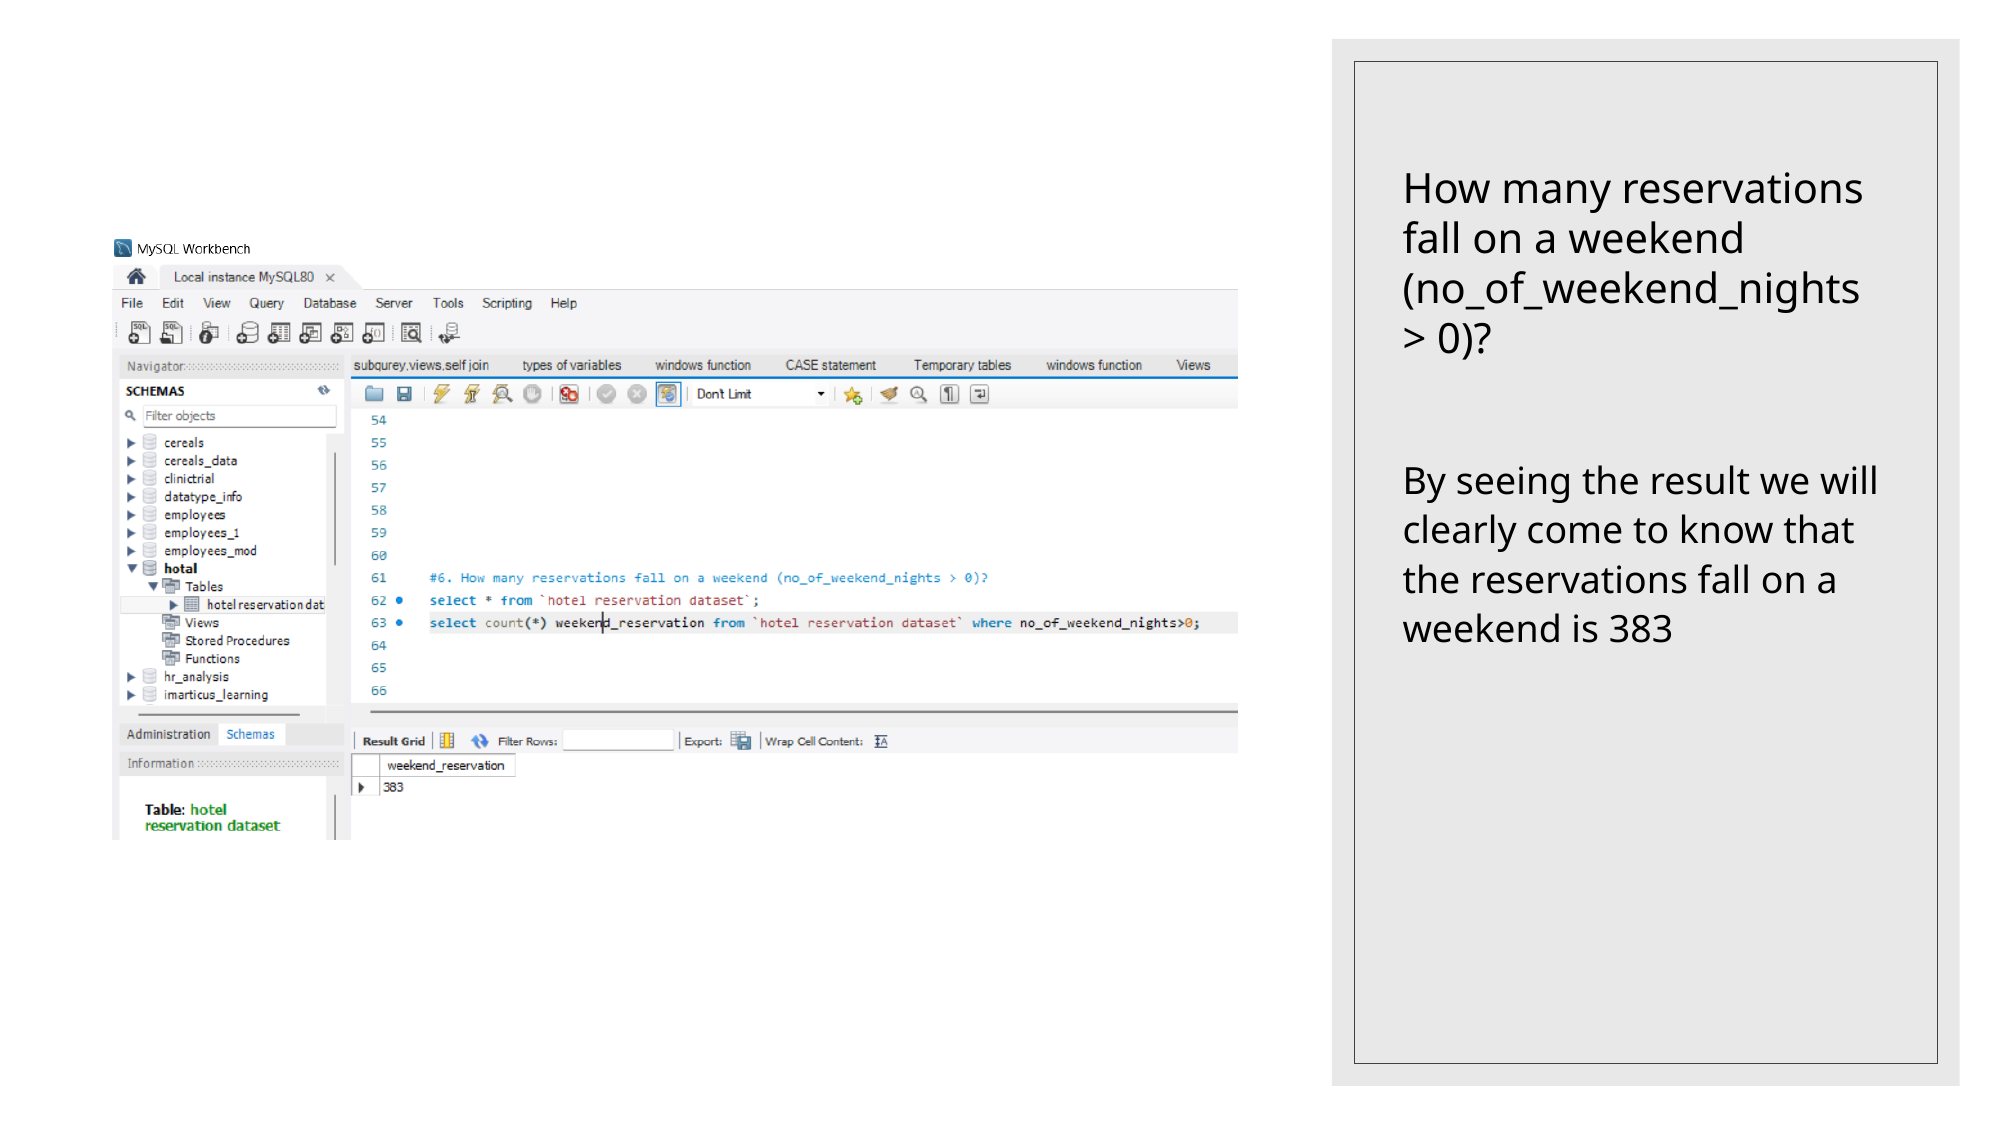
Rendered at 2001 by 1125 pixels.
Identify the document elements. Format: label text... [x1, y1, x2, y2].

title How many reservations fall on a weekend (no_of_weekend_nights > 0)? [1387, 99, 1907, 370]
list By seeing the result we will clearly come to know that the reservations fall on a weekend is 383 [1387, 383, 1907, 975]
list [112, 235, 1238, 840]
